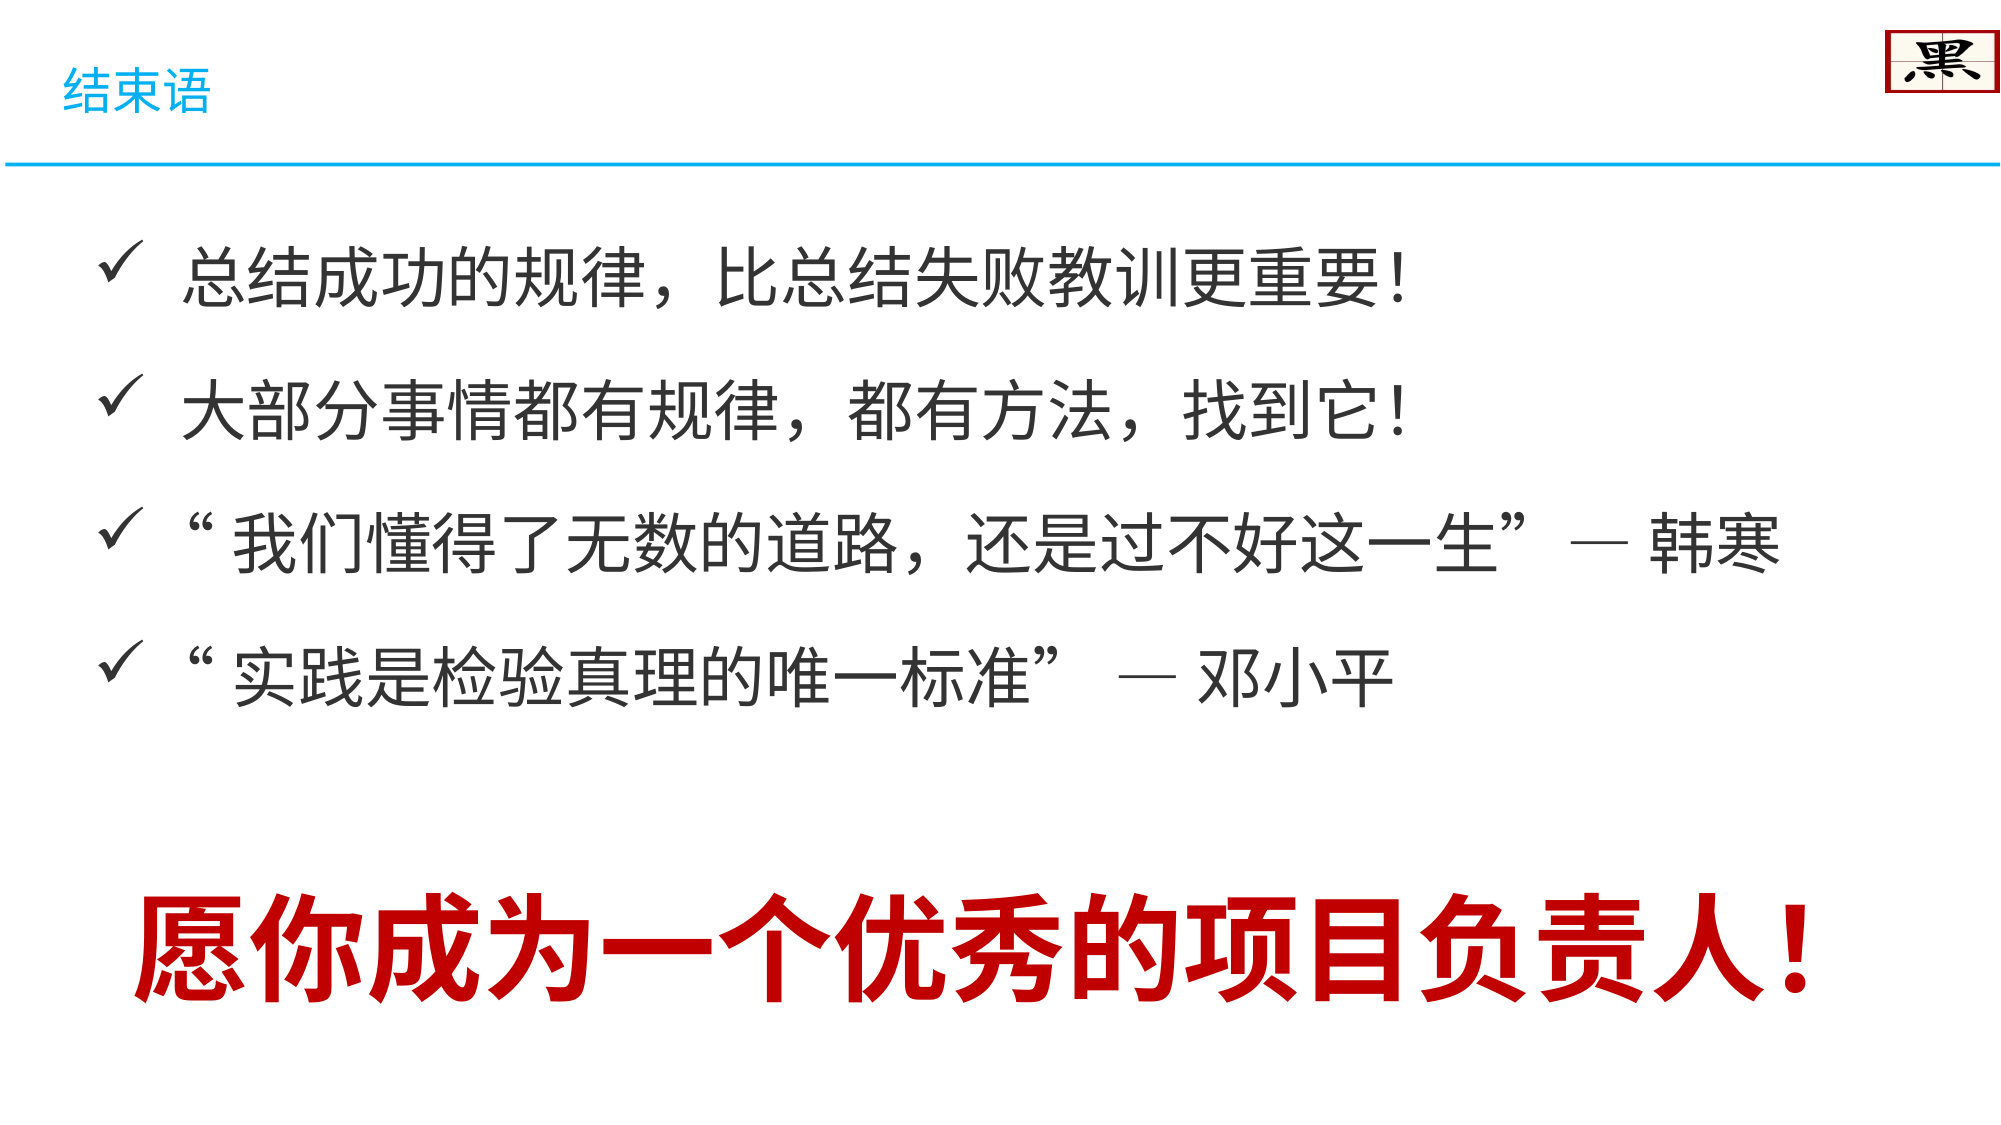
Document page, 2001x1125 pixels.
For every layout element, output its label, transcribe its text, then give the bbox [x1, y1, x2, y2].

text_box 总结成功的规律，比总结失败教训更重要！ 大部分事情都有规律，都有方法，找到它！ “我们懂得了无数的道路，还是过不好这一生”— 韩寒 “实践是检验真理的唯一标准” — 邓小平 [79, 188, 2000, 1123]
picture [1885, 30, 2000, 93]
text_box 结束语 [47, 40, 1809, 146]
text_box 愿你成为一个优秀的项目负责人！ [47, 798, 1969, 1024]
